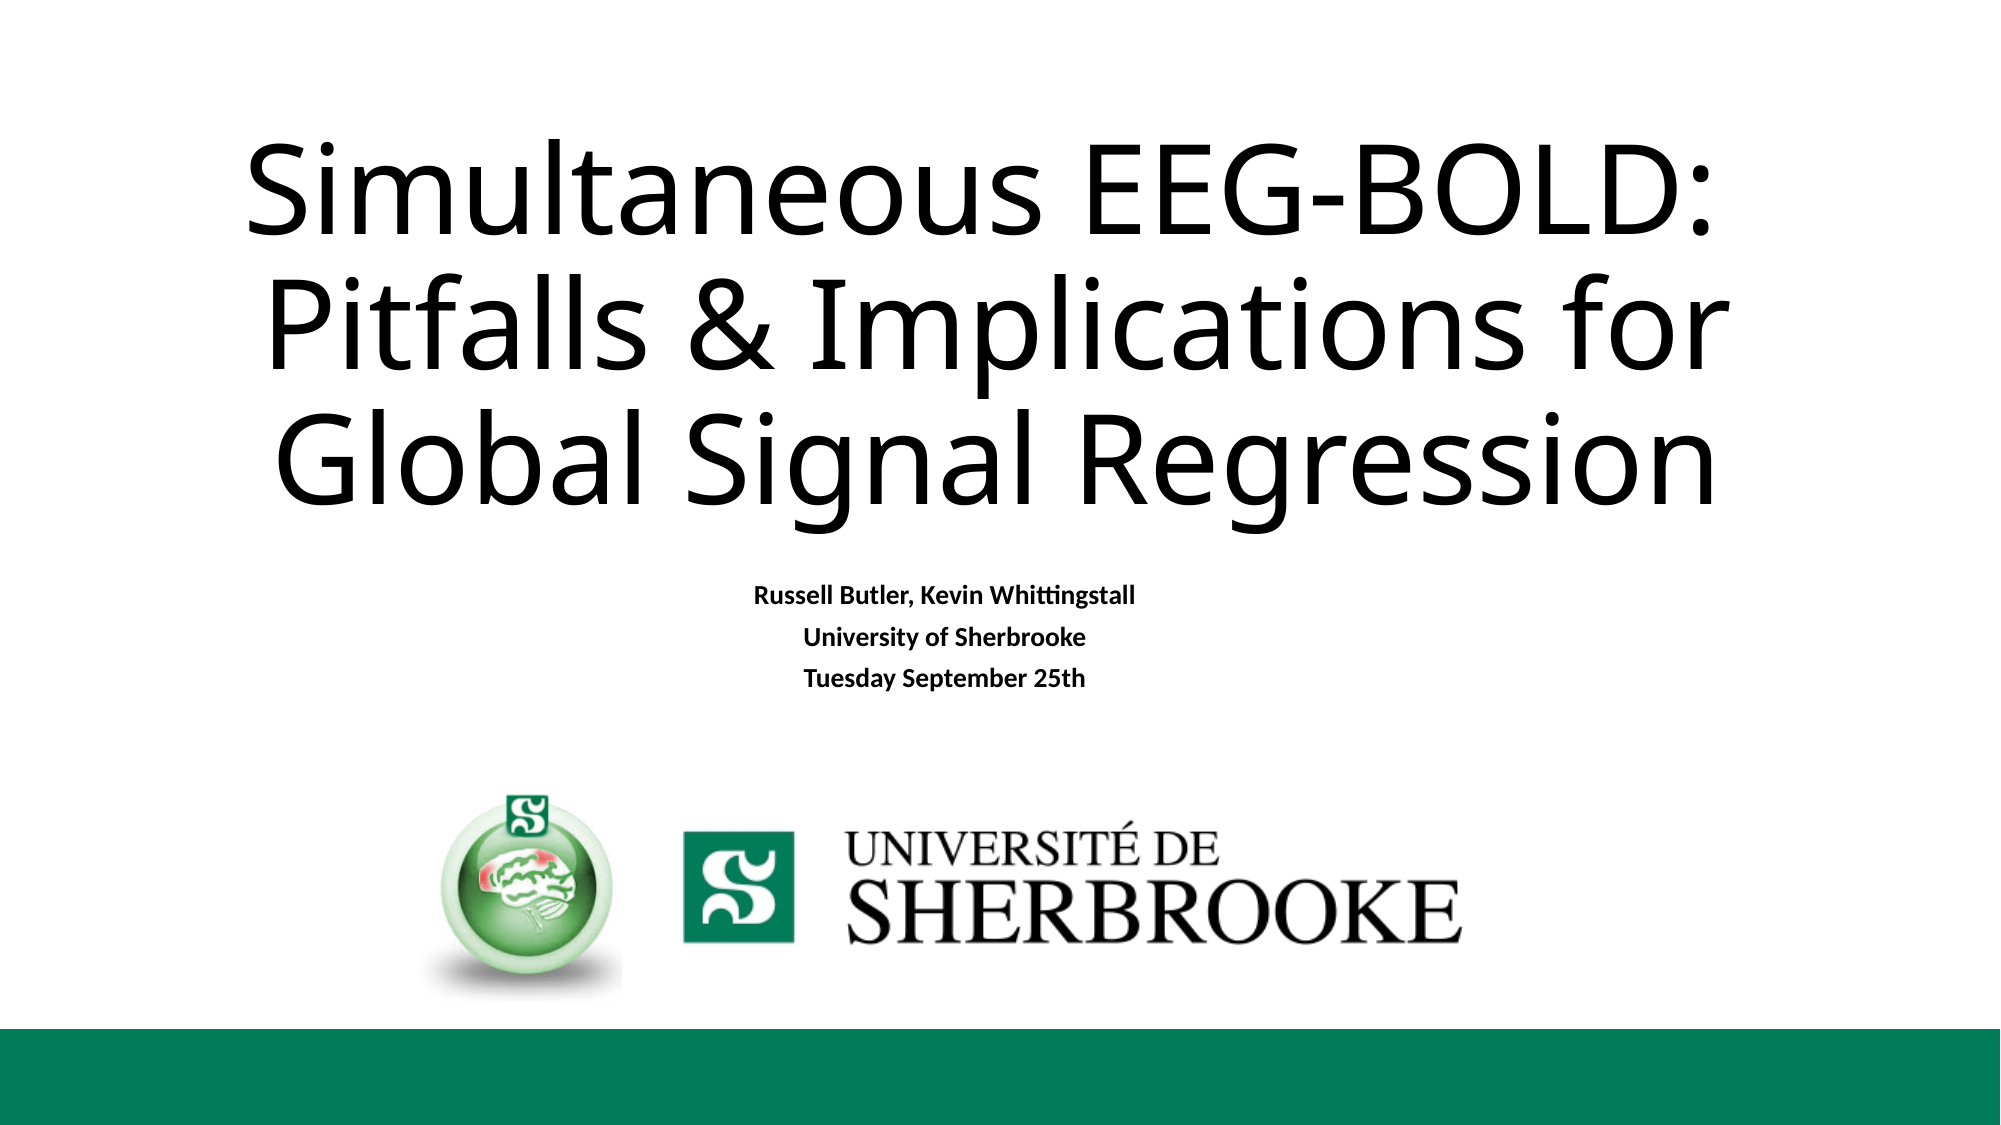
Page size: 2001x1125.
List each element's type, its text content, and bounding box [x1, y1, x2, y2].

picture [418, 770, 1522, 1014]
title Simultaneous EEG-BOLD: Pitfalls & Implications for Global Signal Regression [172, 58, 1823, 540]
subtitle Russell Butler, Kevin Whittingstall University of Sherbrooke Tuesday September 25th [702, 573, 1188, 703]
picture [0, 1029, 2000, 1125]
